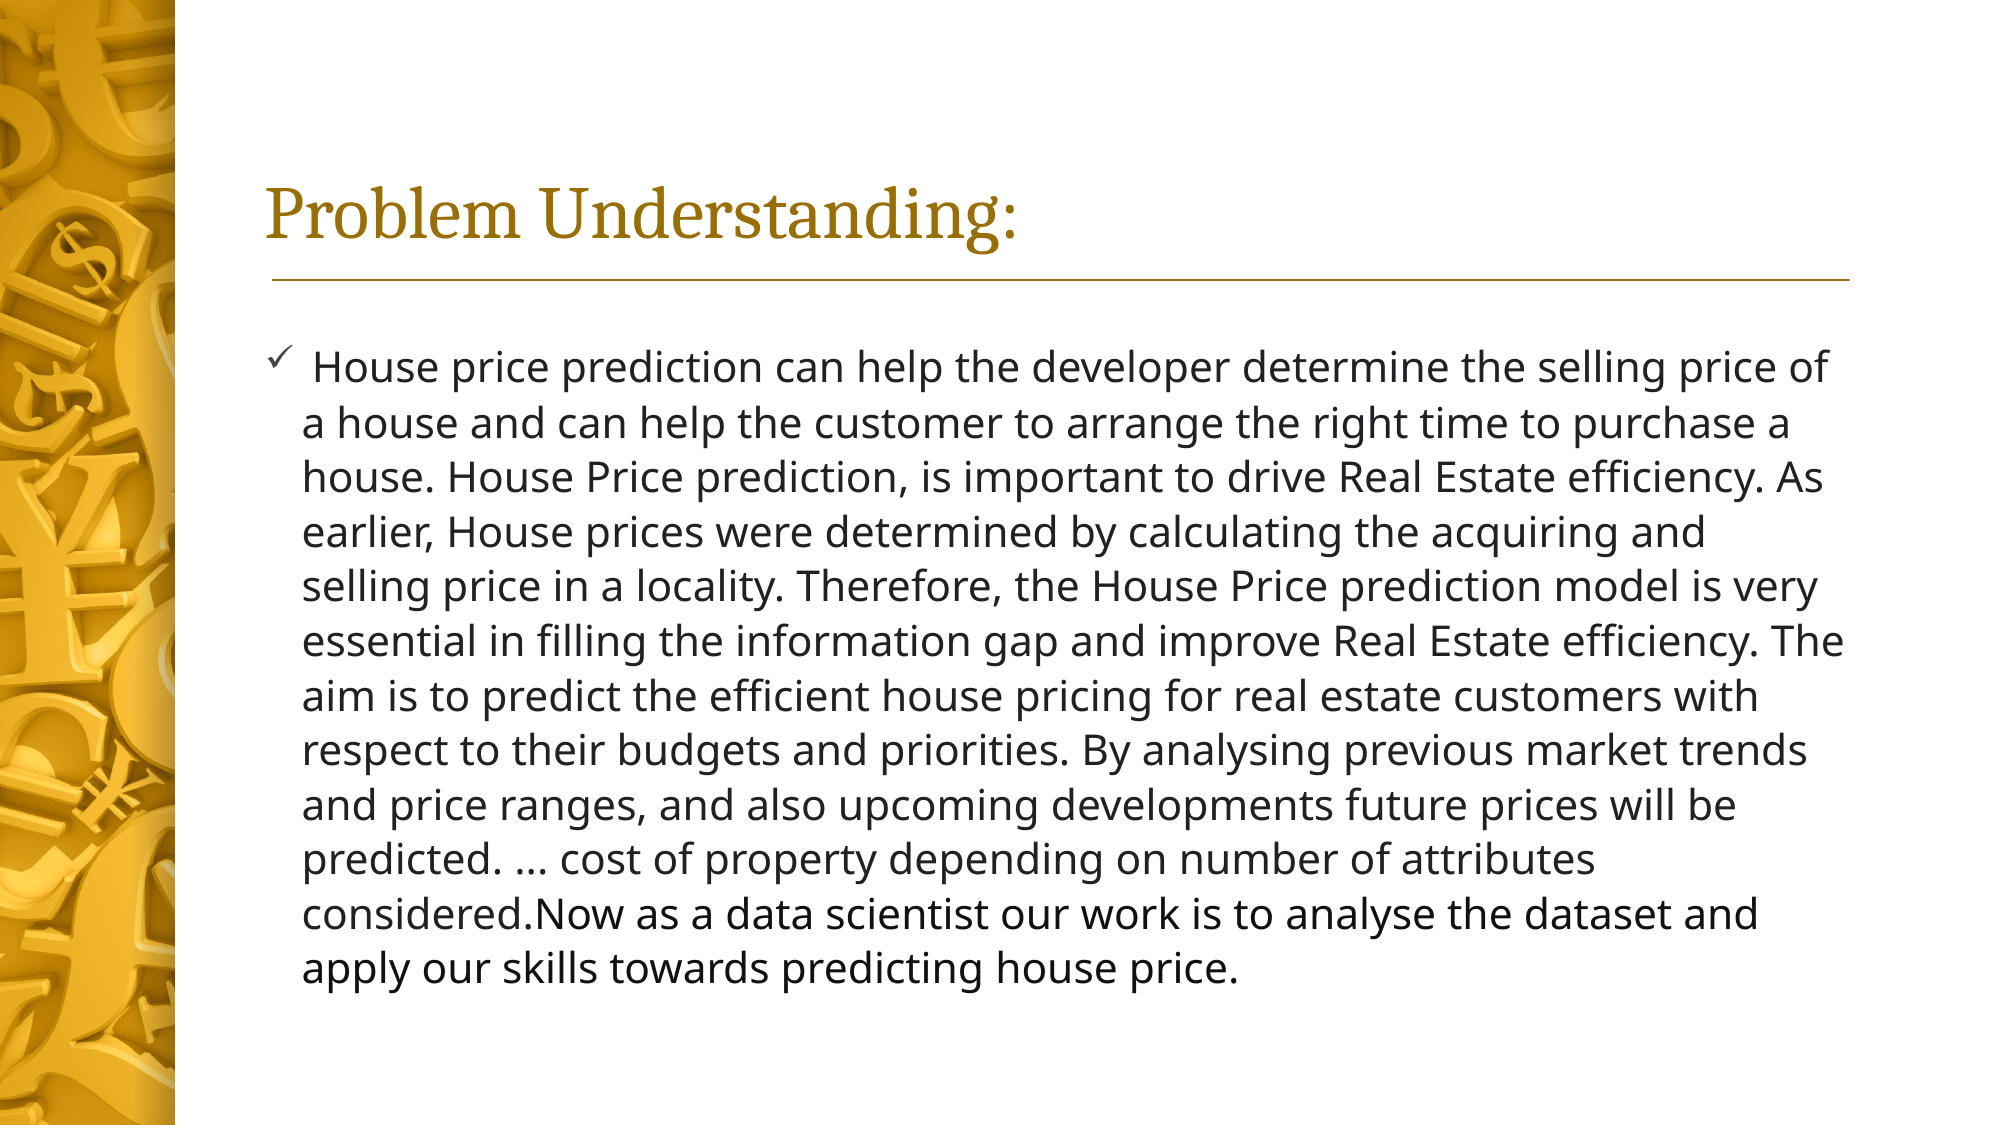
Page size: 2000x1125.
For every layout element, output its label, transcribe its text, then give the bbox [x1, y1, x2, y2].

list House price prediction can help the developer determine the selling price of a house and can help the customer to arrange the right time to purchase a house. House Price prediction, is important to drive Real Estate efficiency. As earlier, House prices were determined by calculating the acquiring and selling price in a locality. Therefore, the House Price prediction model is very essential in filling the information gap and improve Real Estate efficiency. The aim is to predict the efficient house pricing for real estate customers with respect to their budgets and priorities. By analysing previous market trends and price ranges, and also upcoming developments future prices will be predicted. ... cost of property depending on number of attributes considered.Now as a data scientist our work is to analyse the dataset and apply our skills towards predicting house price. [249, 324, 1863, 1012]
title Problem Understanding: [249, 62, 1863, 263]
picture [0, 0, 175, 1125]
